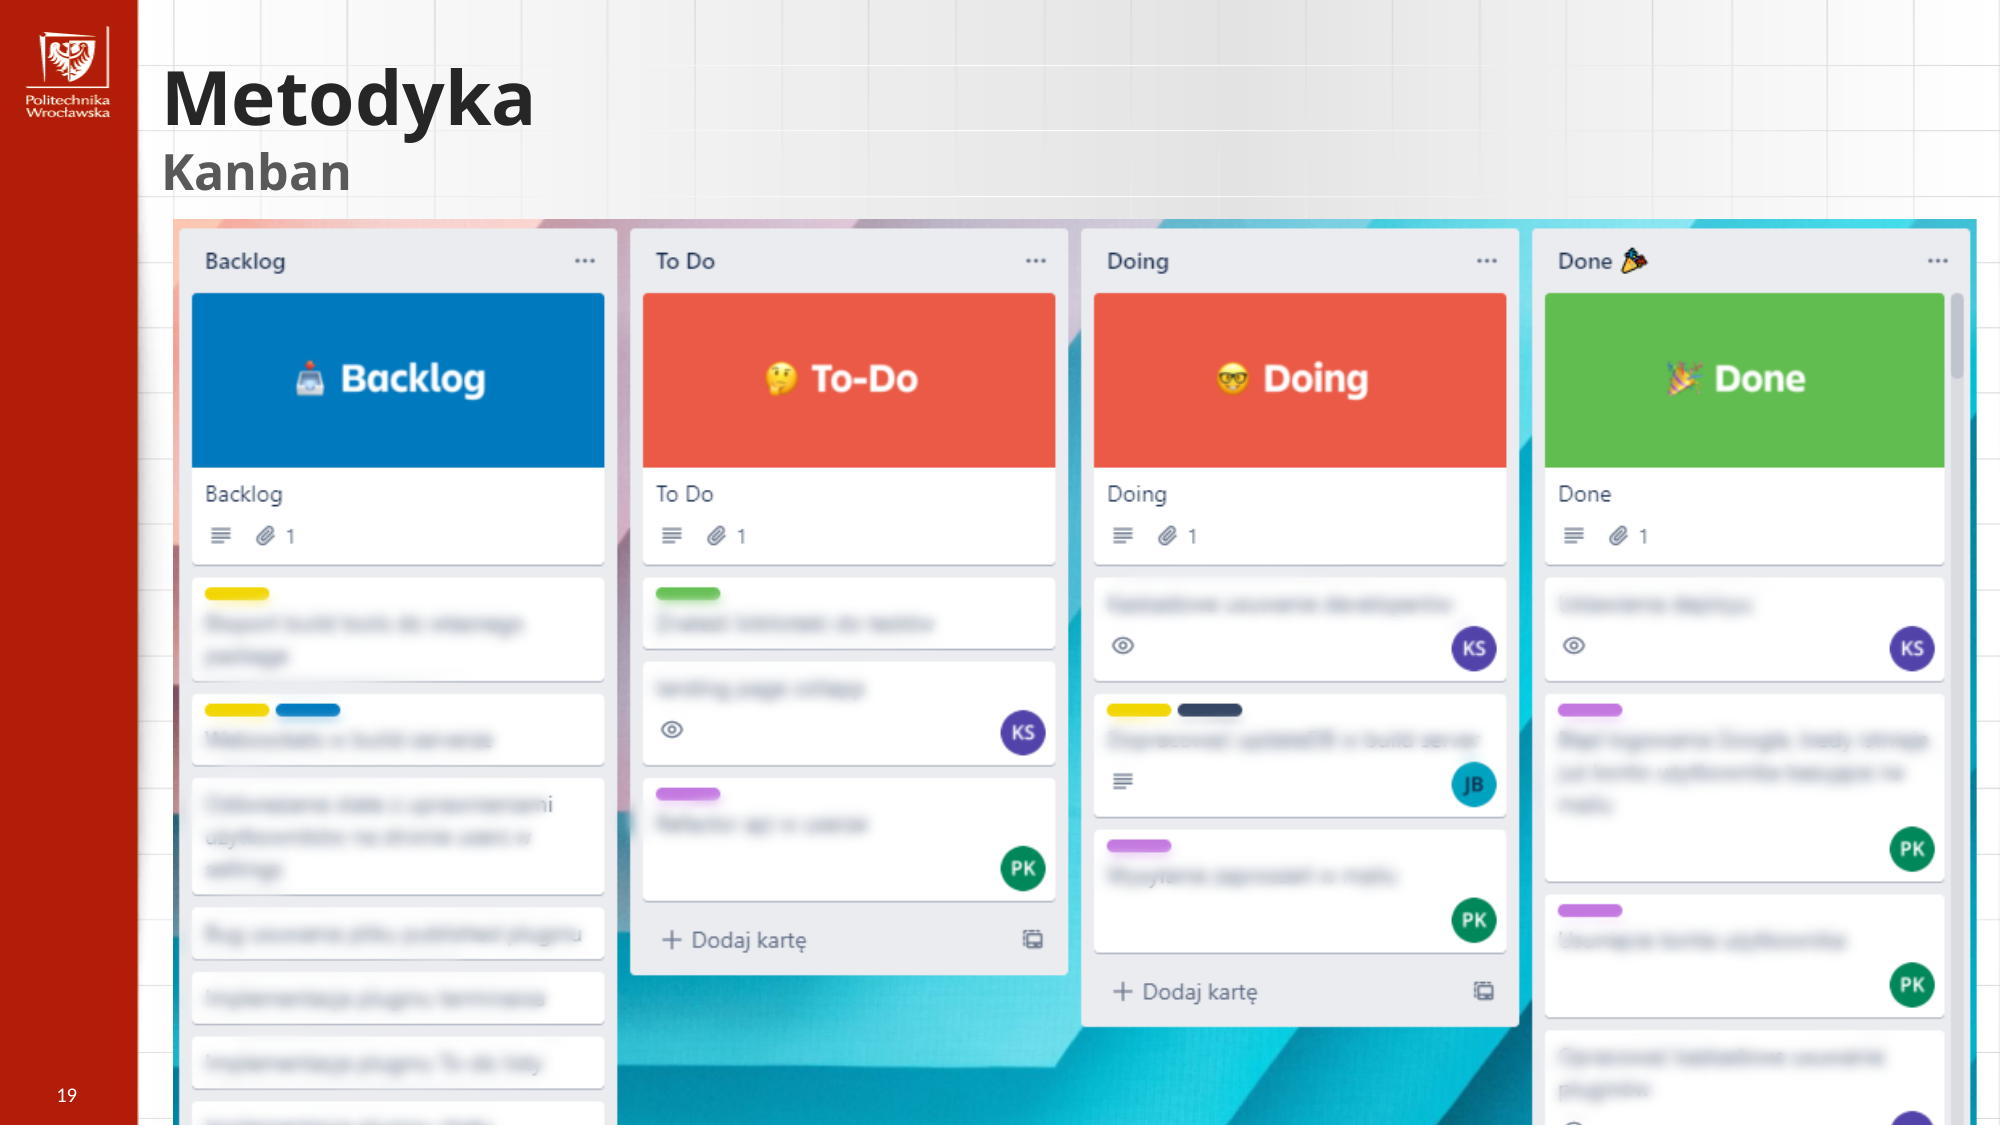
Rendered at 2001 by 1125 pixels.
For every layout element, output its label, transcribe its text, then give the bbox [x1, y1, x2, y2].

picture [0, 0, 2000, 1125]
list Metodyka Kanban [161, 31, 1521, 220]
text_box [172, 219, 1977, 1125]
